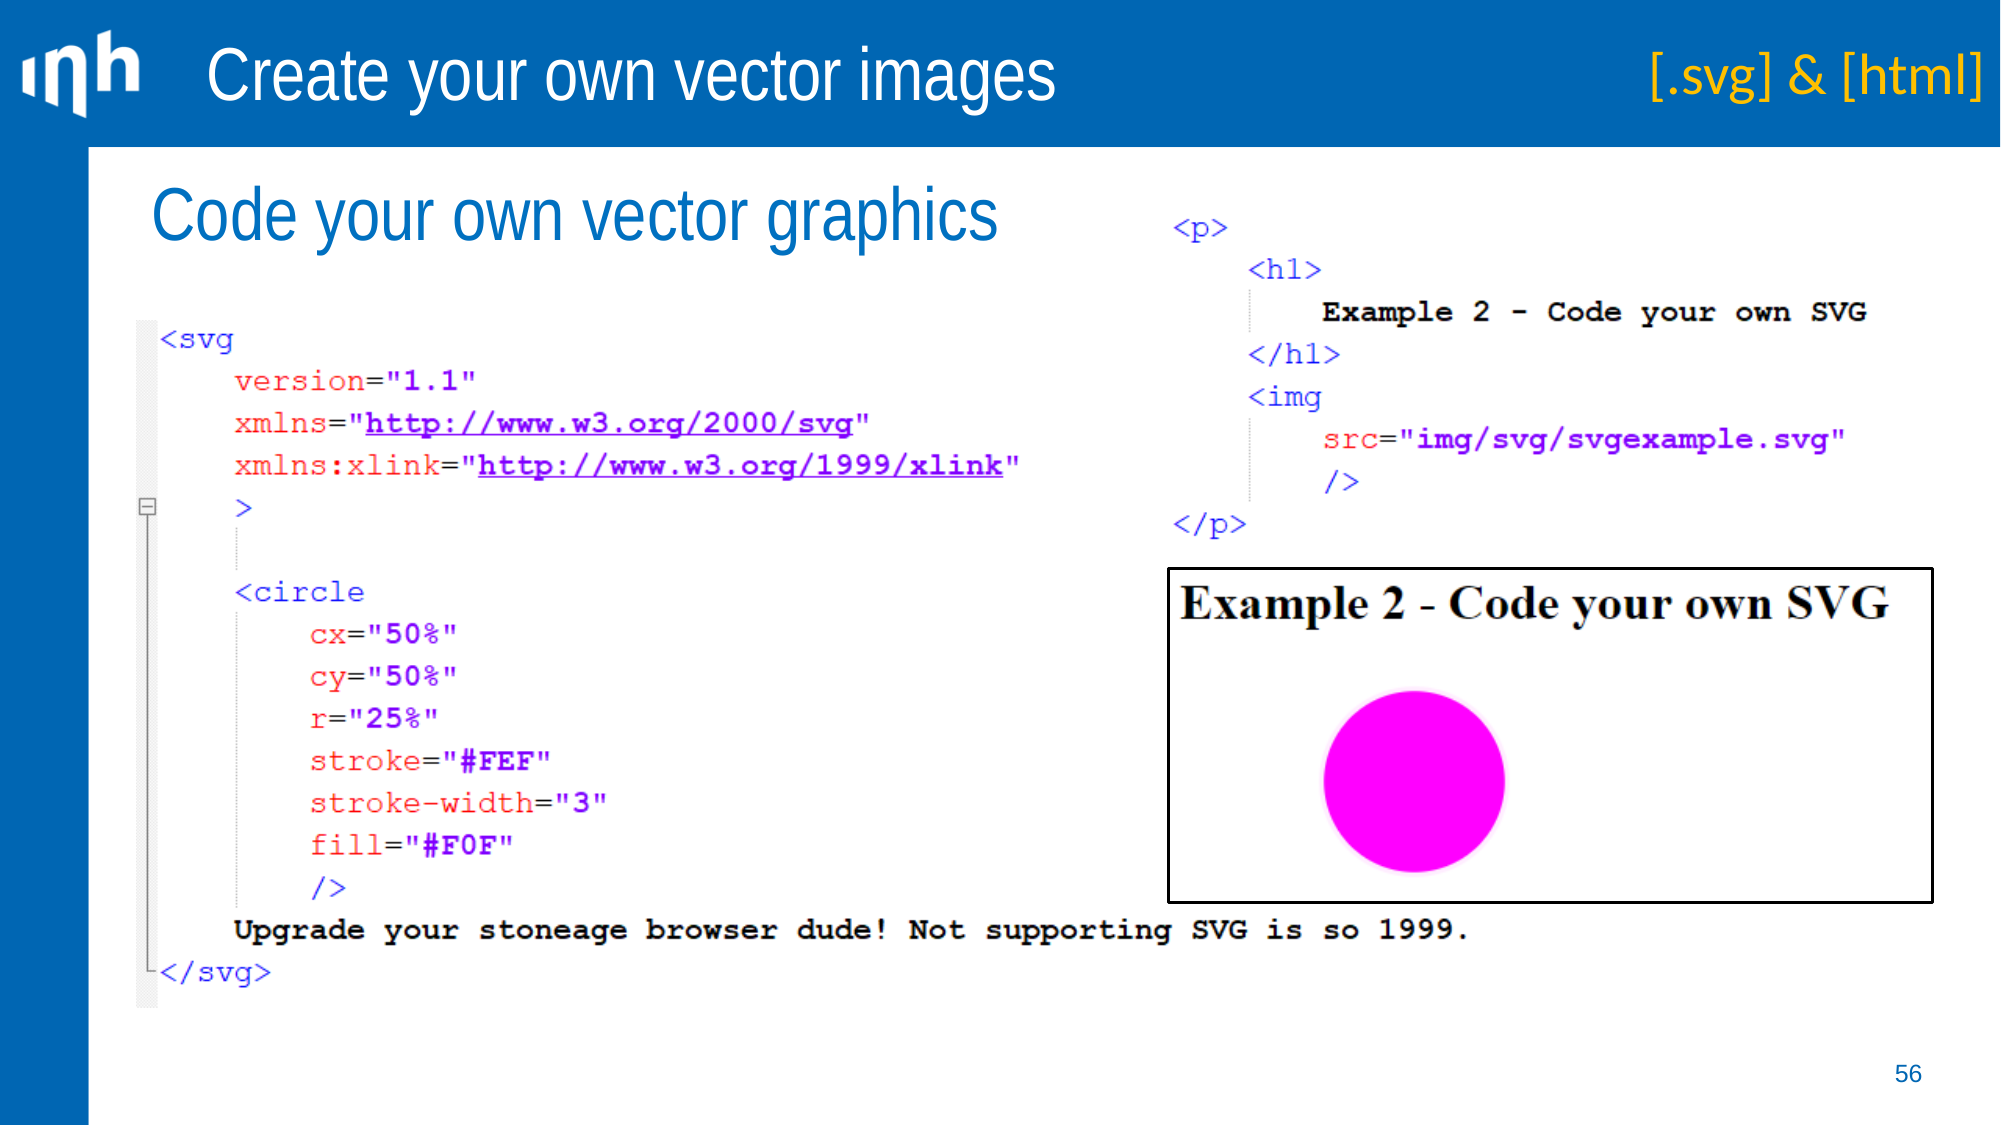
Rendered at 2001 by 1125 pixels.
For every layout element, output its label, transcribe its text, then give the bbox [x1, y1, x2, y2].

text_box Code your own vector graphics [136, 157, 1636, 264]
text_box 56 [1782, 1042, 1938, 1103]
picture [0, 0, 2001, 1125]
text_box [.svg] & [html] [1568, 28, 2000, 114]
text_box Create your own vector images [191, 18, 1691, 125]
